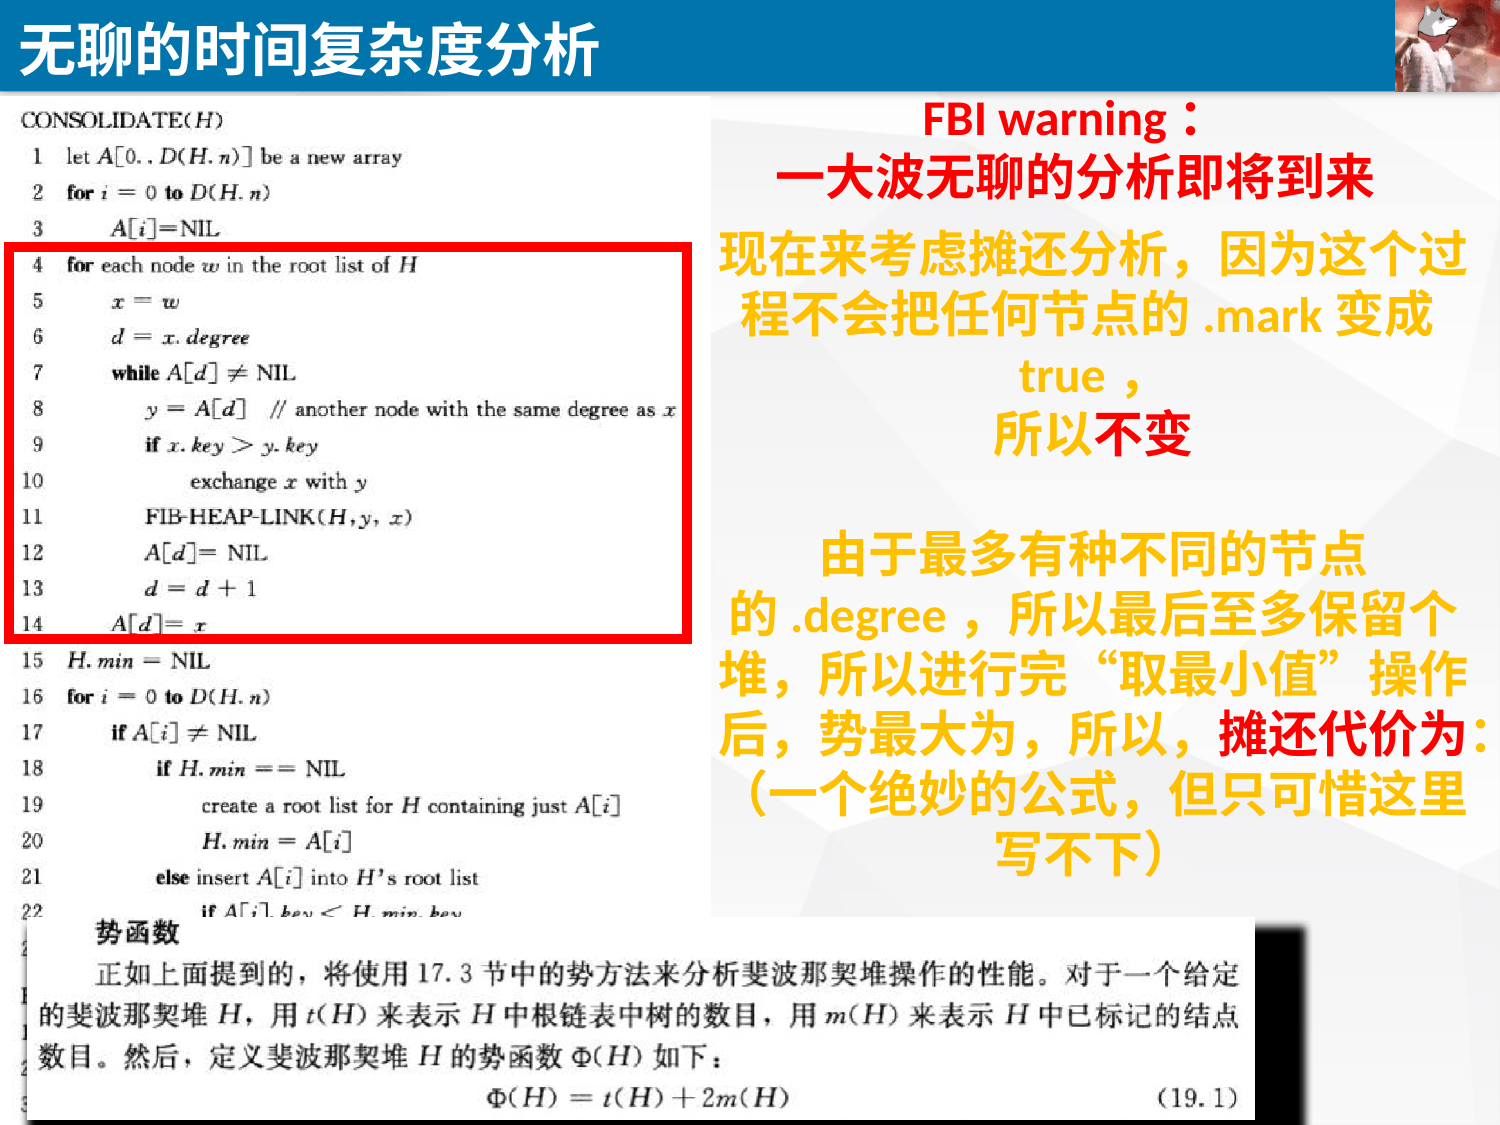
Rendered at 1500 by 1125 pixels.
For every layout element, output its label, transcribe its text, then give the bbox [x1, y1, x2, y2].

text_box FBI warning： 一大波无聊的分析即将到来 [750, 78, 1402, 214]
picture [0, 0, 1500, 1125]
text_box 无聊的时间复杂度分析 [0, 5, 620, 91]
text_box [0, 0, 1395, 92]
